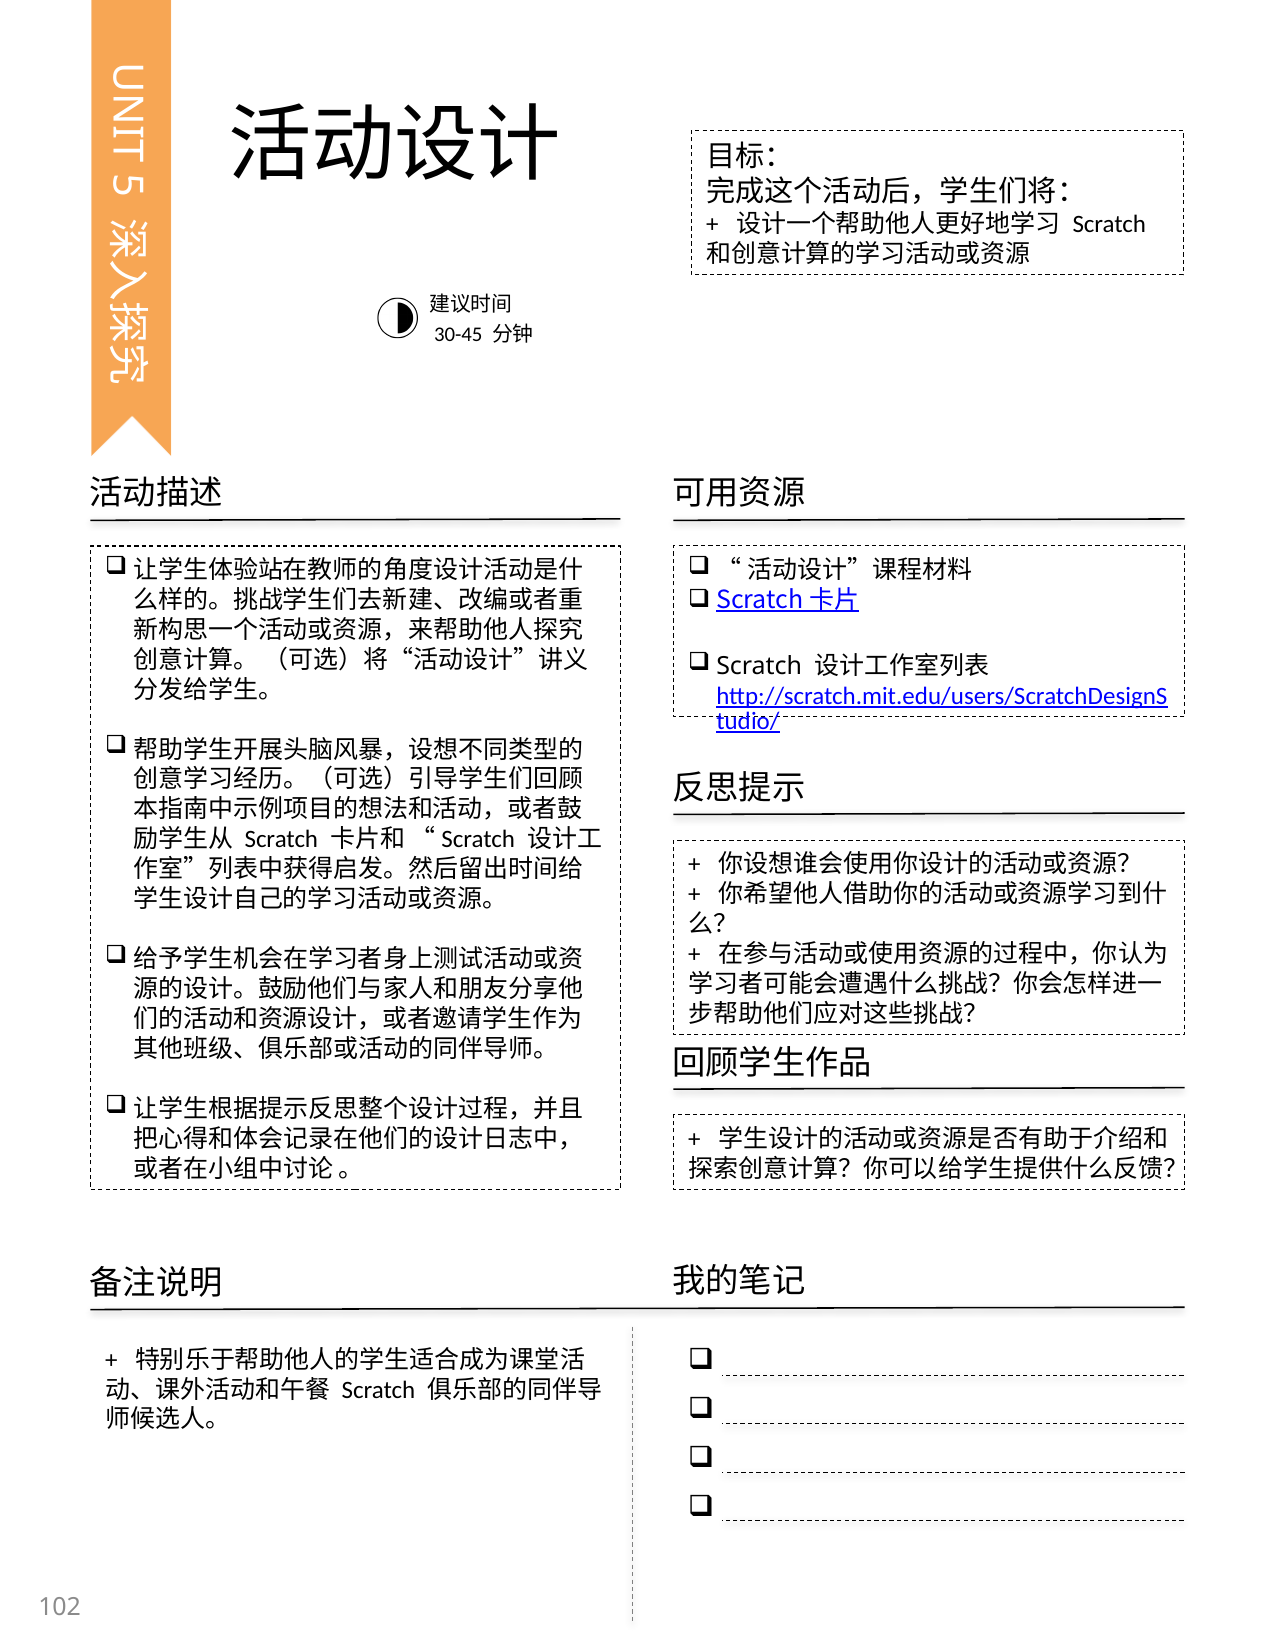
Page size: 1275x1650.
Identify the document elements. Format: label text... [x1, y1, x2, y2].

text_box 活动设计 [213, 82, 676, 198]
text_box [74, 464, 621, 1198]
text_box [657, 464, 1201, 743]
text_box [673, 1347, 1185, 1539]
text_box 目标： 完成这个活动后，学生们将： + 设计一个帮助他人更好地学习 Scratch 和创意计算的学习活动或资源 [691, 130, 1184, 275]
text_box + 特别乐于帮助他人的学生适合成为课堂活动、课外活动和午餐 Scratch 俱乐部的同伴导师候选人。 [90, 1335, 621, 1441]
slide_number 102 [23, 1561, 321, 1650]
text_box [74, 1251, 1201, 1310]
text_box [90, 0, 172, 459]
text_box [657, 758, 1201, 1033]
text_box 建议时间 30-45 分钟 [414, 277, 618, 353]
picture [371, 287, 426, 342]
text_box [657, 1033, 1201, 1221]
